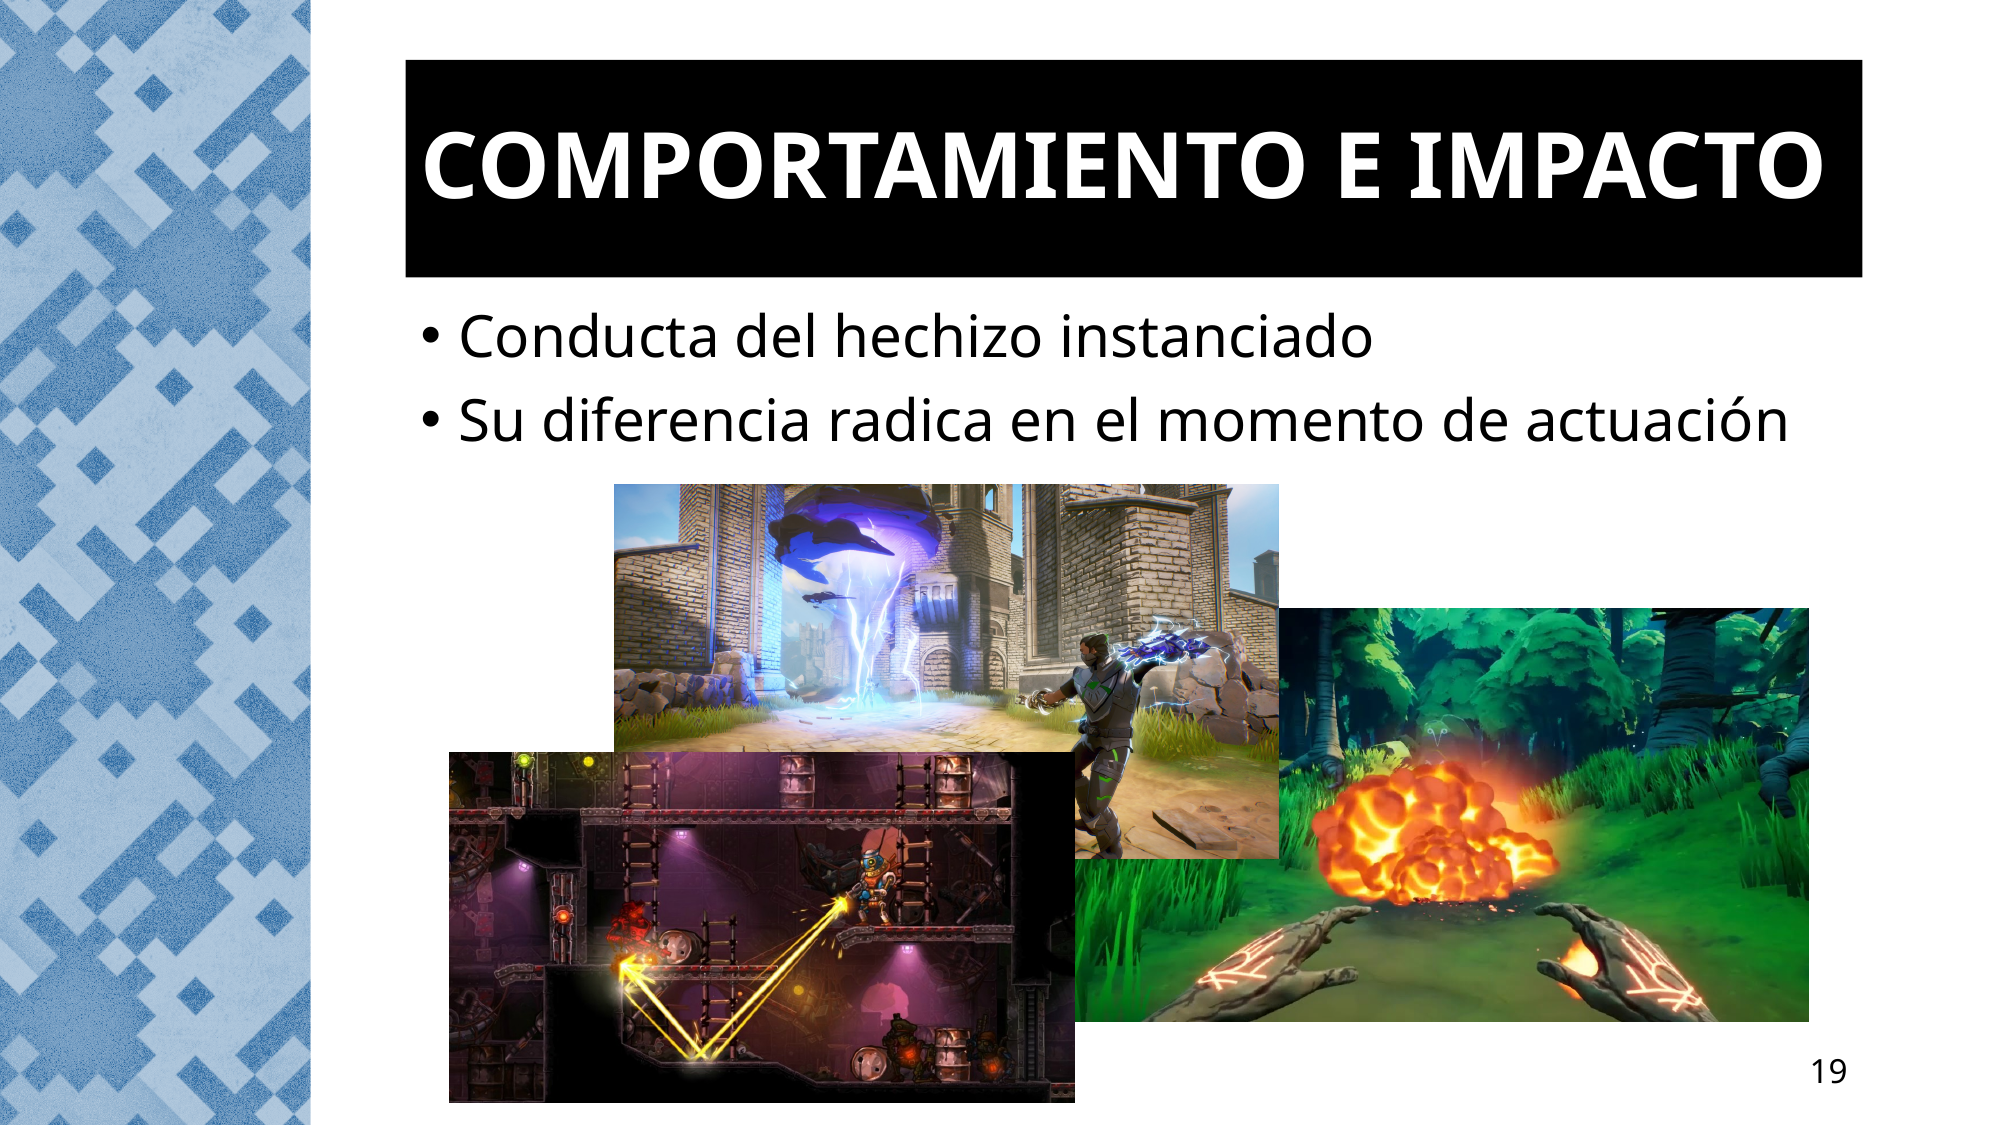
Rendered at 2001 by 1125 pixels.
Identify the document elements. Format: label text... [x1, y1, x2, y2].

slide_number 19 [1412, 1042, 1863, 1103]
picture [449, 484, 1809, 1103]
list Conducta del hechizo instanciado Su diferencia radica en el momento de actuación [405, 299, 1863, 1014]
title COMPORTAMIENTO E IMPACTO [405, 59, 1863, 278]
